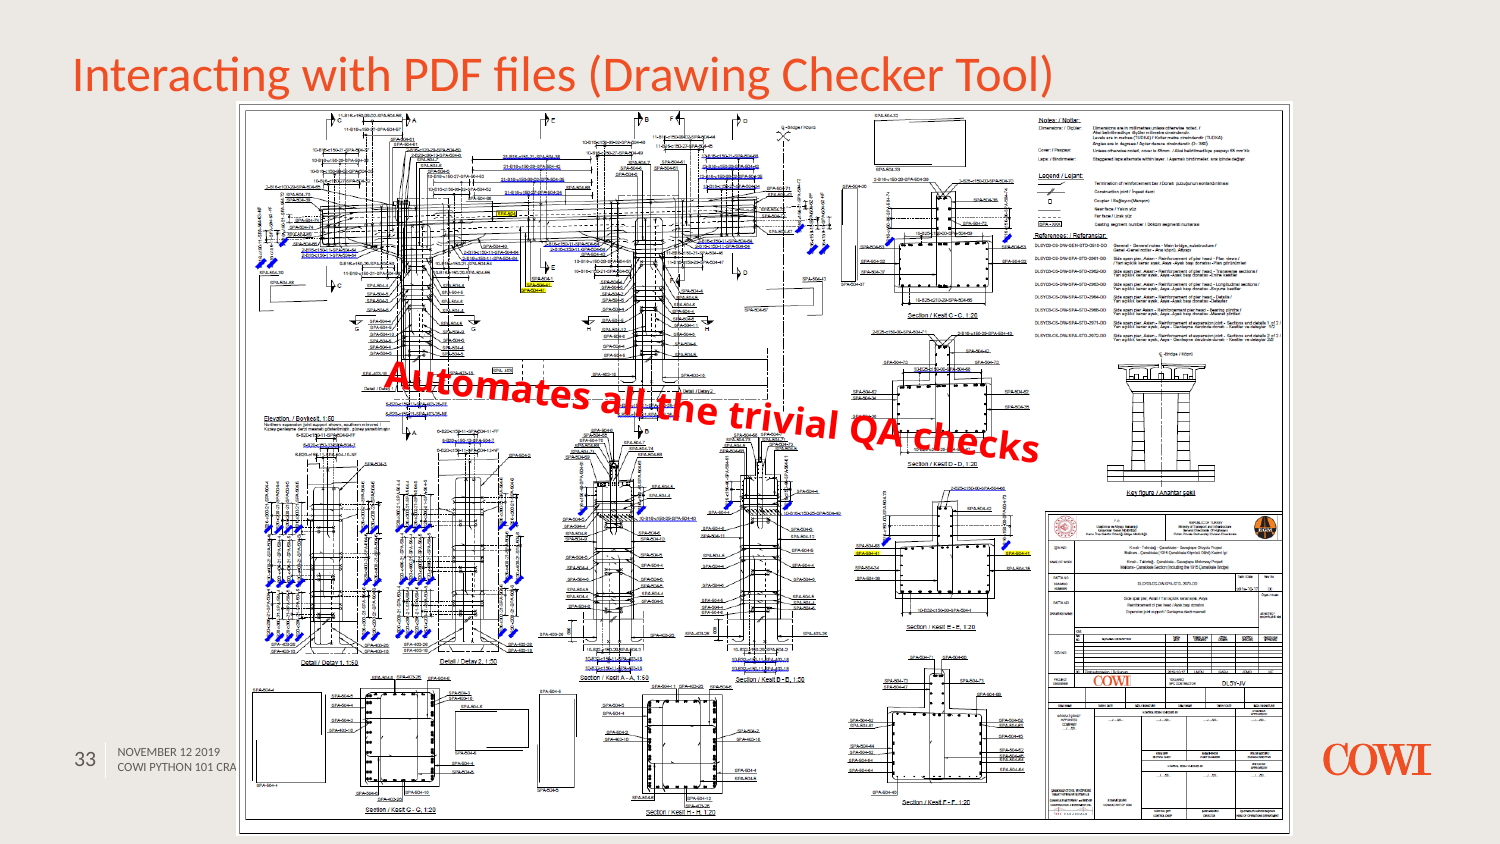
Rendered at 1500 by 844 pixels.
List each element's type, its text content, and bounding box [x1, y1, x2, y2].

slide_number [117, 746, 231, 758]
slide_number 33 [29, 733, 97, 796]
title Interacting with PDF files (Drawing Checker Tool) [71, 47, 1429, 120]
footer COWI Python 101 Crash course [117, 762, 231, 774]
picture [236, 101, 1293, 837]
